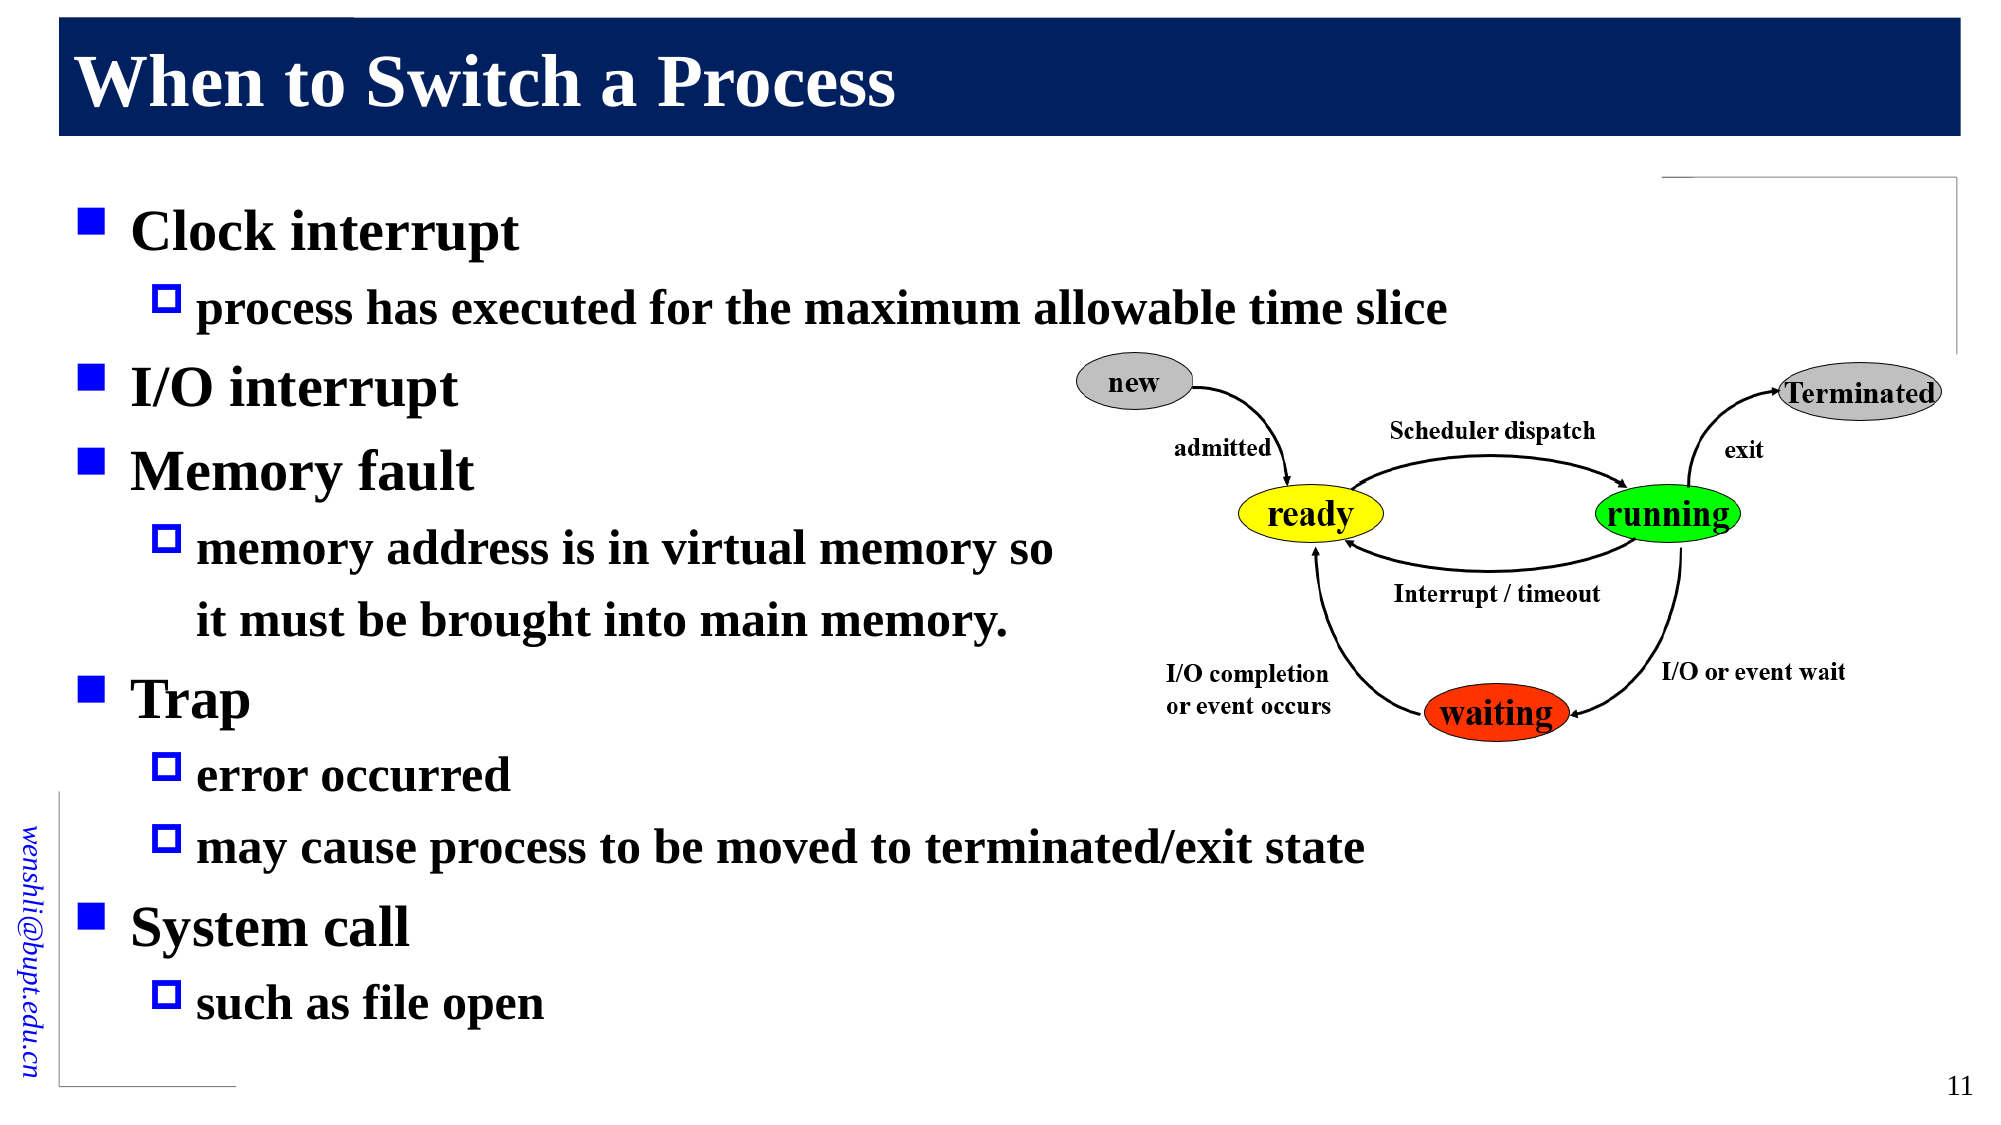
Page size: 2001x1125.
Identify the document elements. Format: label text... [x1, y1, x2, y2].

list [1066, 348, 1953, 753]
slide_number 11 [1822, 1058, 1990, 1113]
list Clock interrupt process has executed for the maximum allowable time slice I/O interrupt Memory fault memory address is in virtual memory so it must be brought into main memory. Trap error occurred may cause process to be moved to terminated/exit state System call such as file open [59, 171, 1961, 1086]
title When to Switch a Process [58, 17, 1961, 137]
